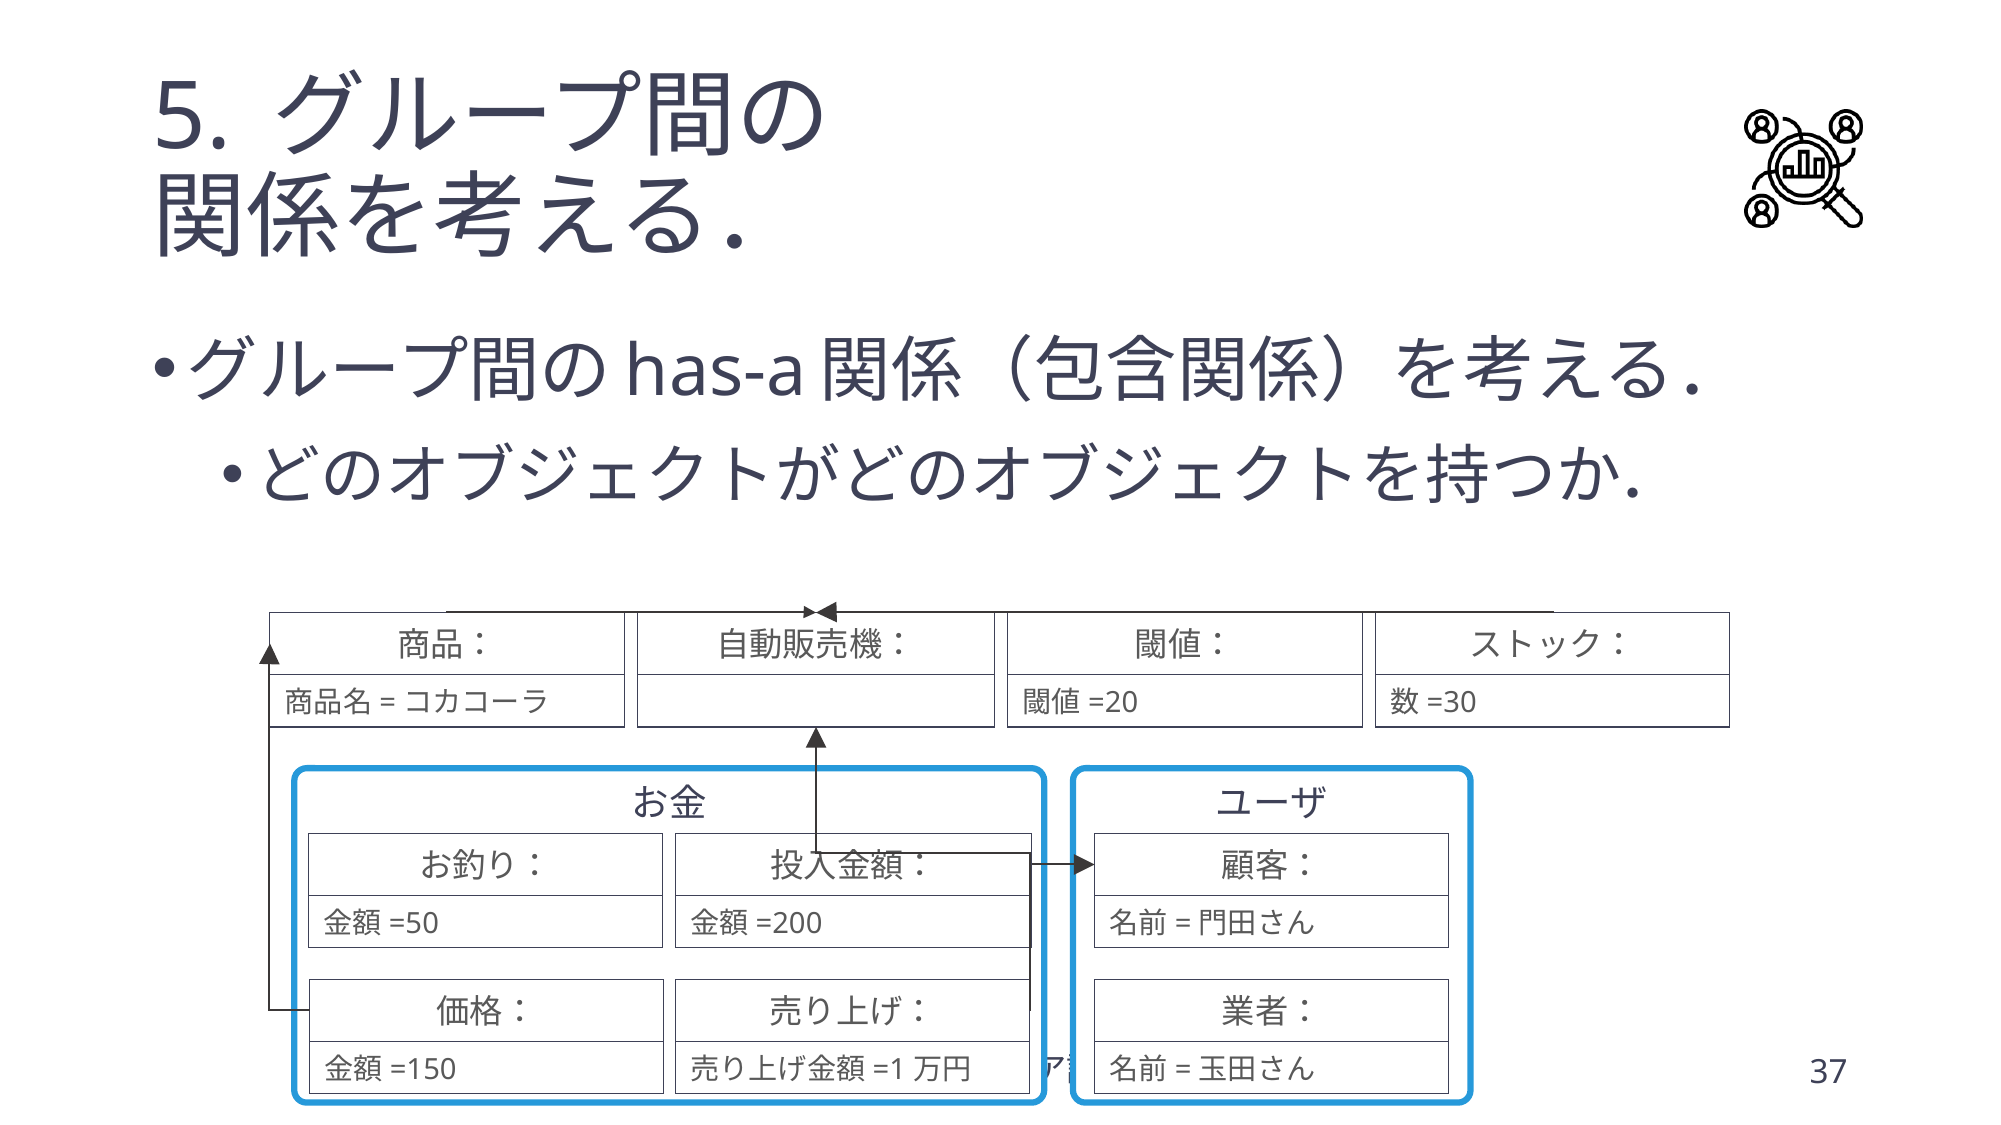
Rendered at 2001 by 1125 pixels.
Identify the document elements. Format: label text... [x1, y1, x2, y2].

slide_number 37 [1465, 1042, 1863, 1103]
picture [1744, 109, 1863, 228]
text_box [1187, 612, 1363, 728]
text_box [815, 726, 1030, 1011]
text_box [310, 833, 663, 948]
list グループ間のhas-a関係（包含関係）を考える． どのオブジェクトがどのオブジェクトを持つか． [137, 299, 1184, 634]
text_box ユーザ [1071, 767, 1472, 1104]
list グループ間のhas-a関係（包含関係）を考える． どのオブジェクトがどのオブジェクトを持つか． [1187, 299, 1889, 634]
title 5. グループ間の 関係を考える． [137, 59, 1863, 278]
text_box お金 [293, 767, 1046, 1104]
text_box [1094, 979, 1449, 1094]
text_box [1187, 833, 1449, 948]
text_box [269, 643, 310, 1011]
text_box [269, 612, 625, 728]
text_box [1007, 612, 1184, 728]
footer ソフトウェア設計 [1039, 1042, 1078, 1103]
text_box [1375, 612, 1730, 728]
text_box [1094, 833, 1184, 948]
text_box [675, 833, 815, 948]
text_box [637, 612, 995, 728]
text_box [309, 979, 664, 1094]
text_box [675, 979, 1030, 1094]
